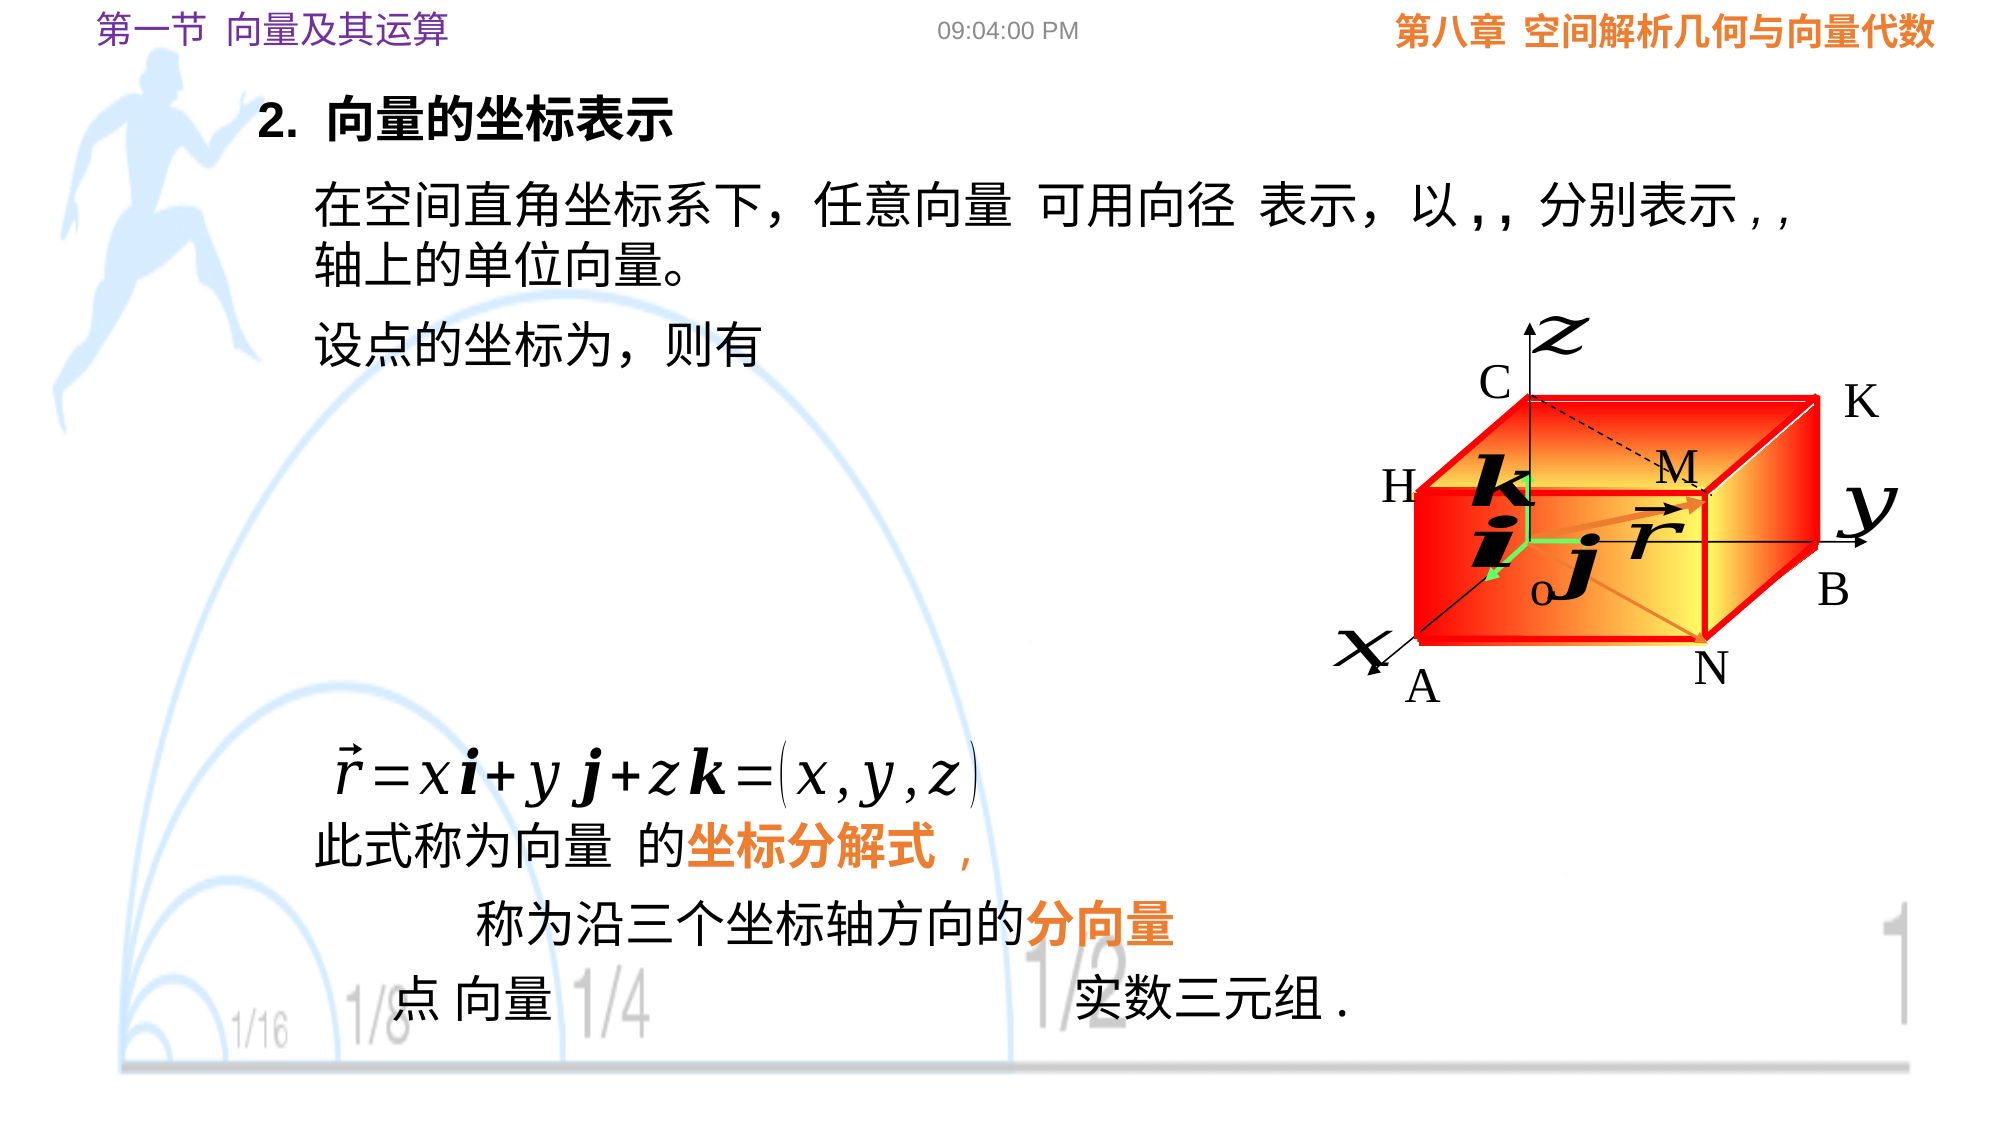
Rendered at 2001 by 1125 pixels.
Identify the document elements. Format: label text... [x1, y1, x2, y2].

text_box 2. 向量的坐标表示 [242, 61, 767, 175]
text_box 第一节 向量及其运算 [80, 0, 466, 59]
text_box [1325, 294, 1908, 721]
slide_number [922, 0, 1102, 60]
